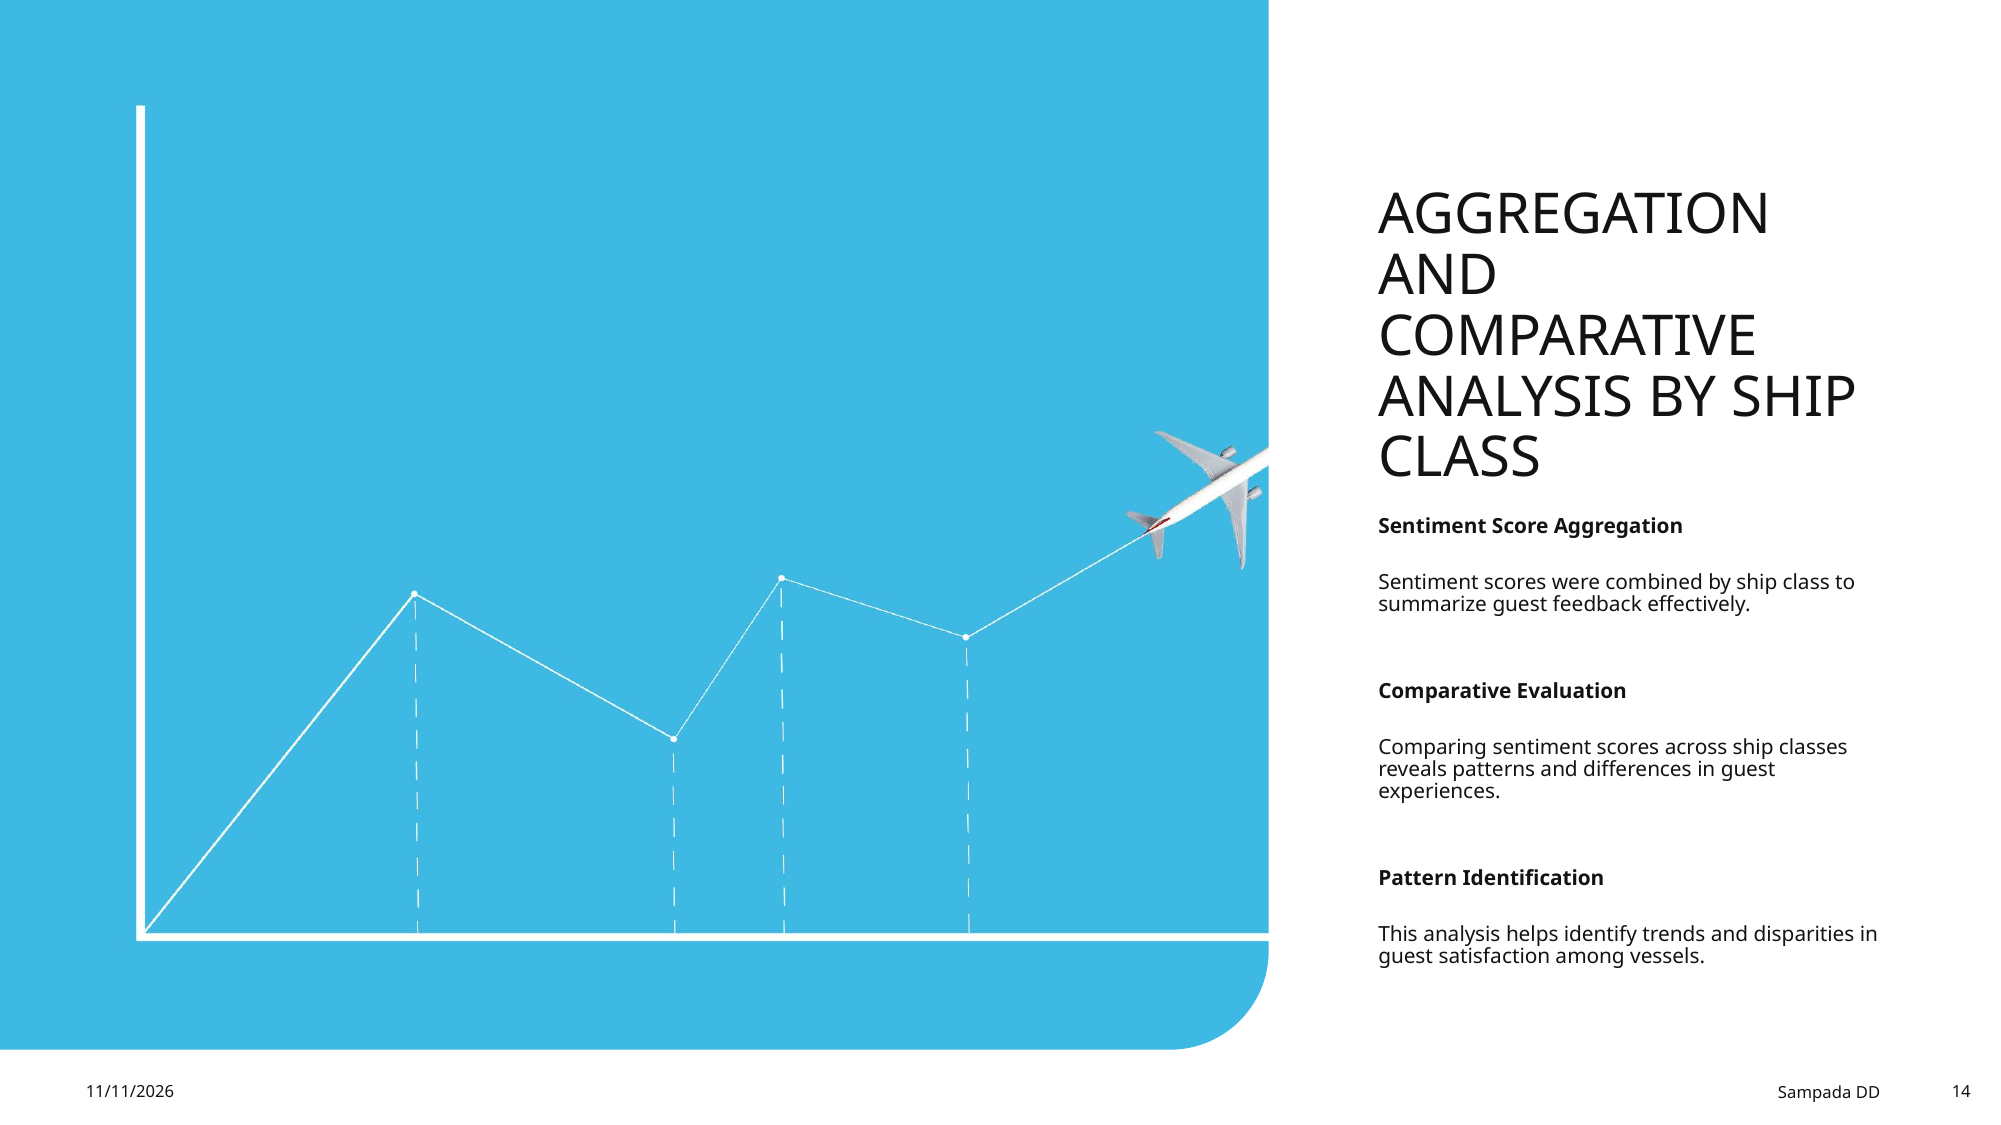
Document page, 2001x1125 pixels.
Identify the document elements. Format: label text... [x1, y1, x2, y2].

text_box Sentiment Score Aggregation Sentiment scores were combined by ship class to summarize guest feedback effectively. Comparative Evaluation Comparing sentiment scores across ship classes reveals patterns and differences in guest experiences. Pattern Identification This analysis helps identify trends and disparities in guest satisfaction among vessels. [1363, 508, 1901, 993]
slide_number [70, 1064, 537, 1120]
picture [0, 0, 1269, 1050]
slide_number 14 [1910, 1064, 1986, 1120]
title Aggregation and Comparative Analysis by Ship Class [1363, 176, 1901, 497]
footer Sampada DD [1458, 1064, 1896, 1120]
